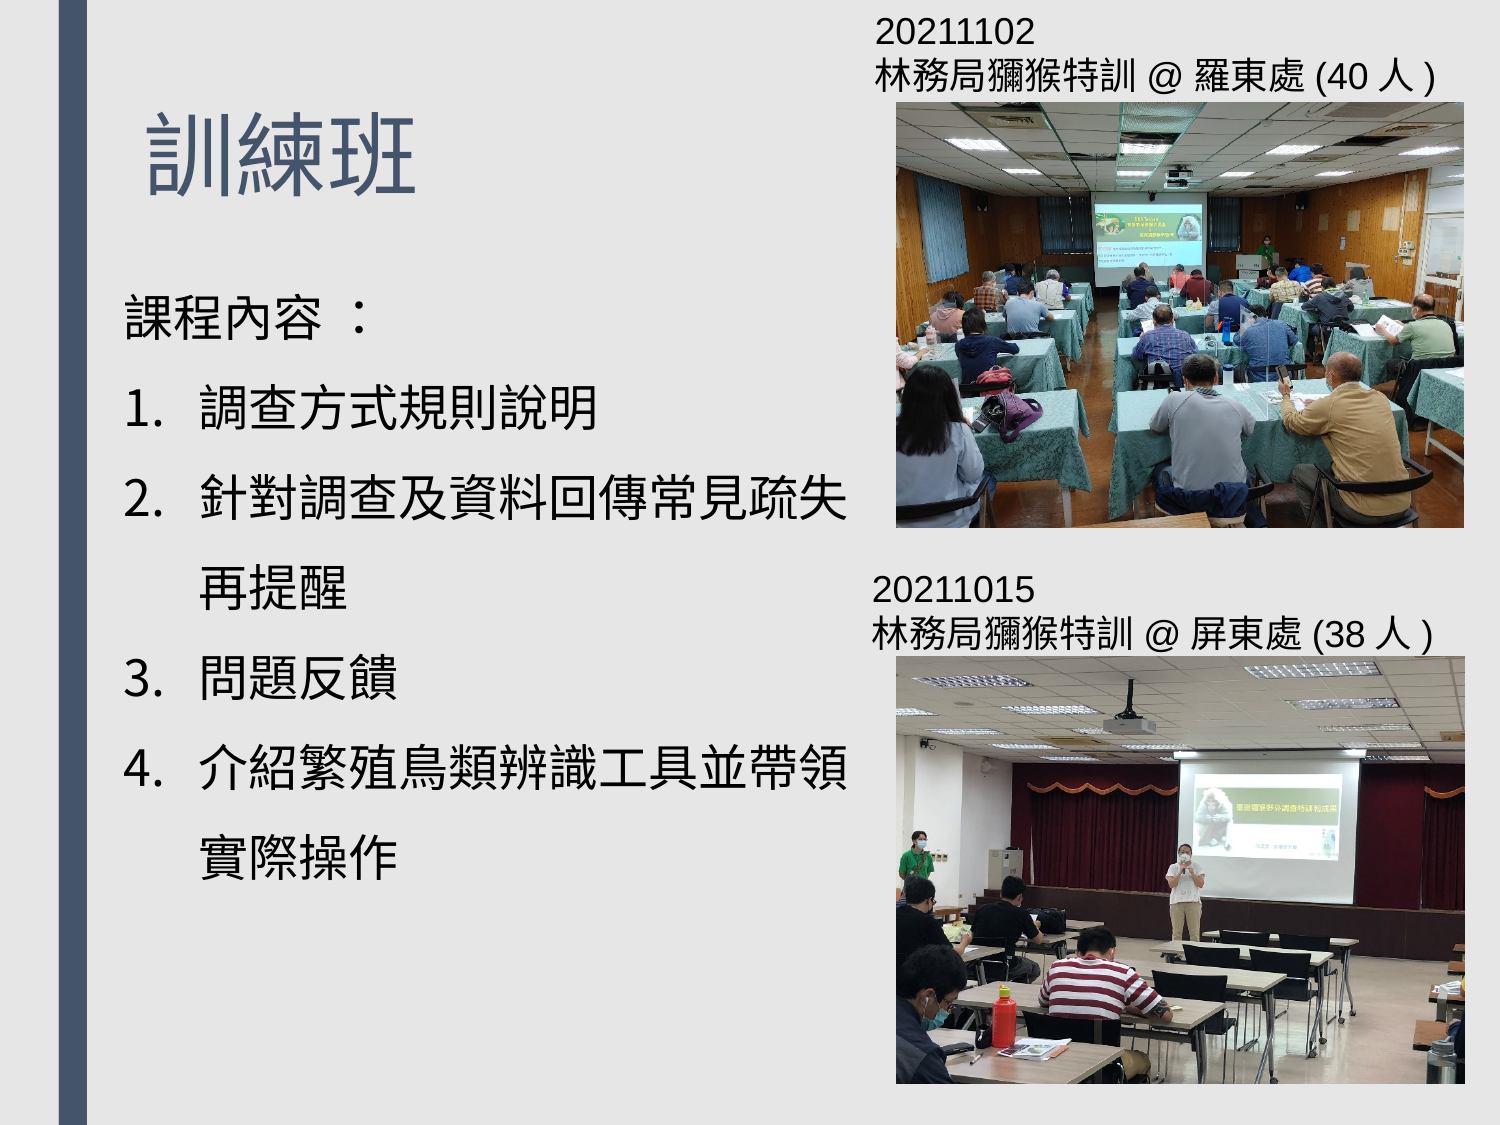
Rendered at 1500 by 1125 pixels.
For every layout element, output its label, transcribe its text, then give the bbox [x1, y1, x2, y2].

picture [896, 656, 1465, 1084]
picture [896, 102, 1464, 528]
text_box 課程內容 ： 調查方式規則說明 針對調查及資料回傳常見疏失再提醒 問題反饋 介紹繁殖鳥類辨識工具並帶領實際操作 [108, 249, 887, 895]
text_box 20211015 林務局獼猴特訓@屏東處(38人) [887, 557, 1449, 708]
title 訓練班 [128, 104, 896, 229]
text_box 20211102 林務局獼猴特訓@羅東處(40人) [859, 0, 1452, 150]
